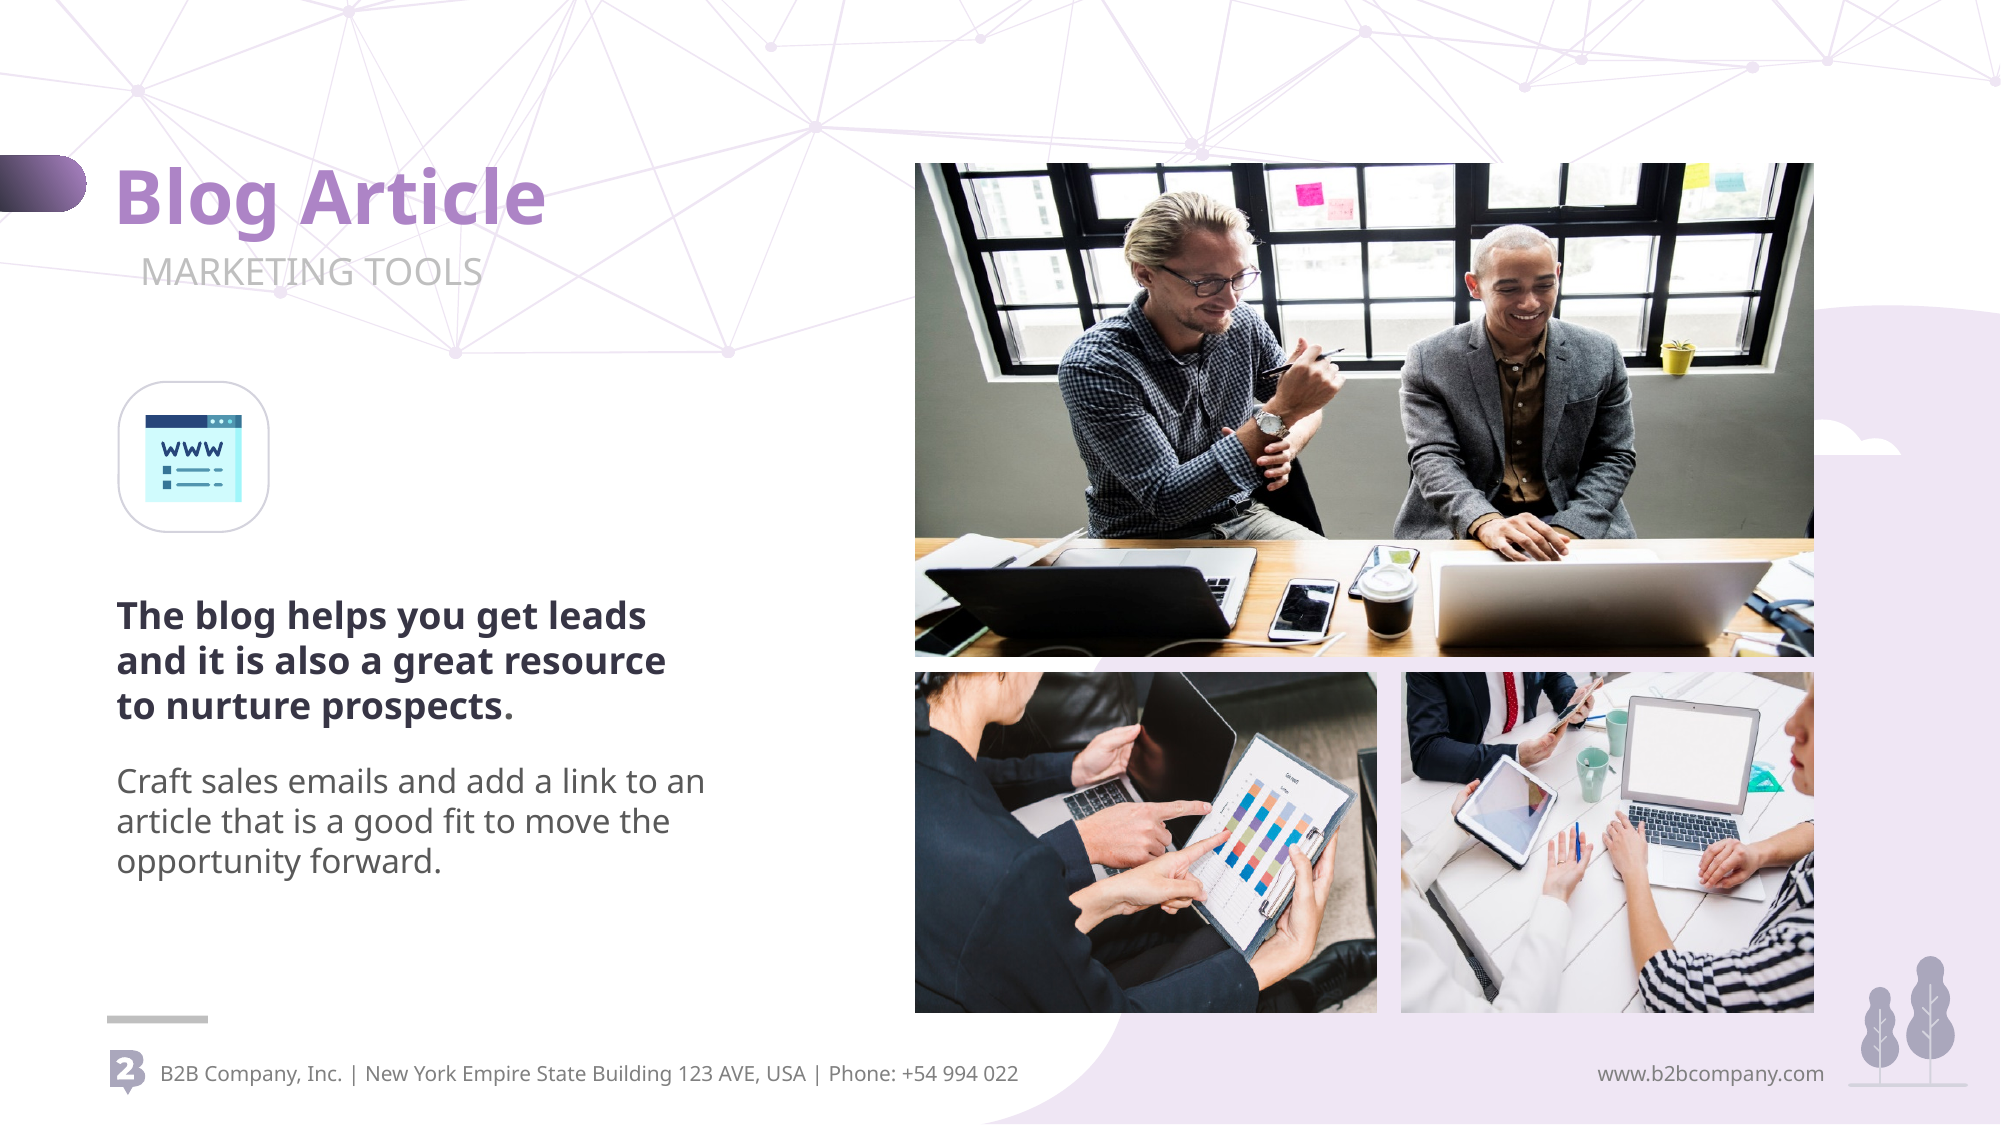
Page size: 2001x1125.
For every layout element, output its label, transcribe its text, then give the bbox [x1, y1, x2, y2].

footer B2B Company, Inc. | New York Empire State Building 123 AVE, USA | Phone: +54 994 022 [145, 1042, 1130, 1103]
picture [1401, 672, 1814, 1014]
title Blog Article [99, 142, 858, 261]
text_box The blog helps you get leads and it is also a great resource to nurture prospects. [101, 584, 709, 735]
picture [915, 163, 1814, 658]
text_box MARKETING TOOLS [125, 218, 499, 301]
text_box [118, 381, 269, 532]
text_box Craft sales emails and add a link to an article that is a good fit to move the opportunity forward. [101, 753, 753, 888]
picture [915, 672, 1377, 1014]
